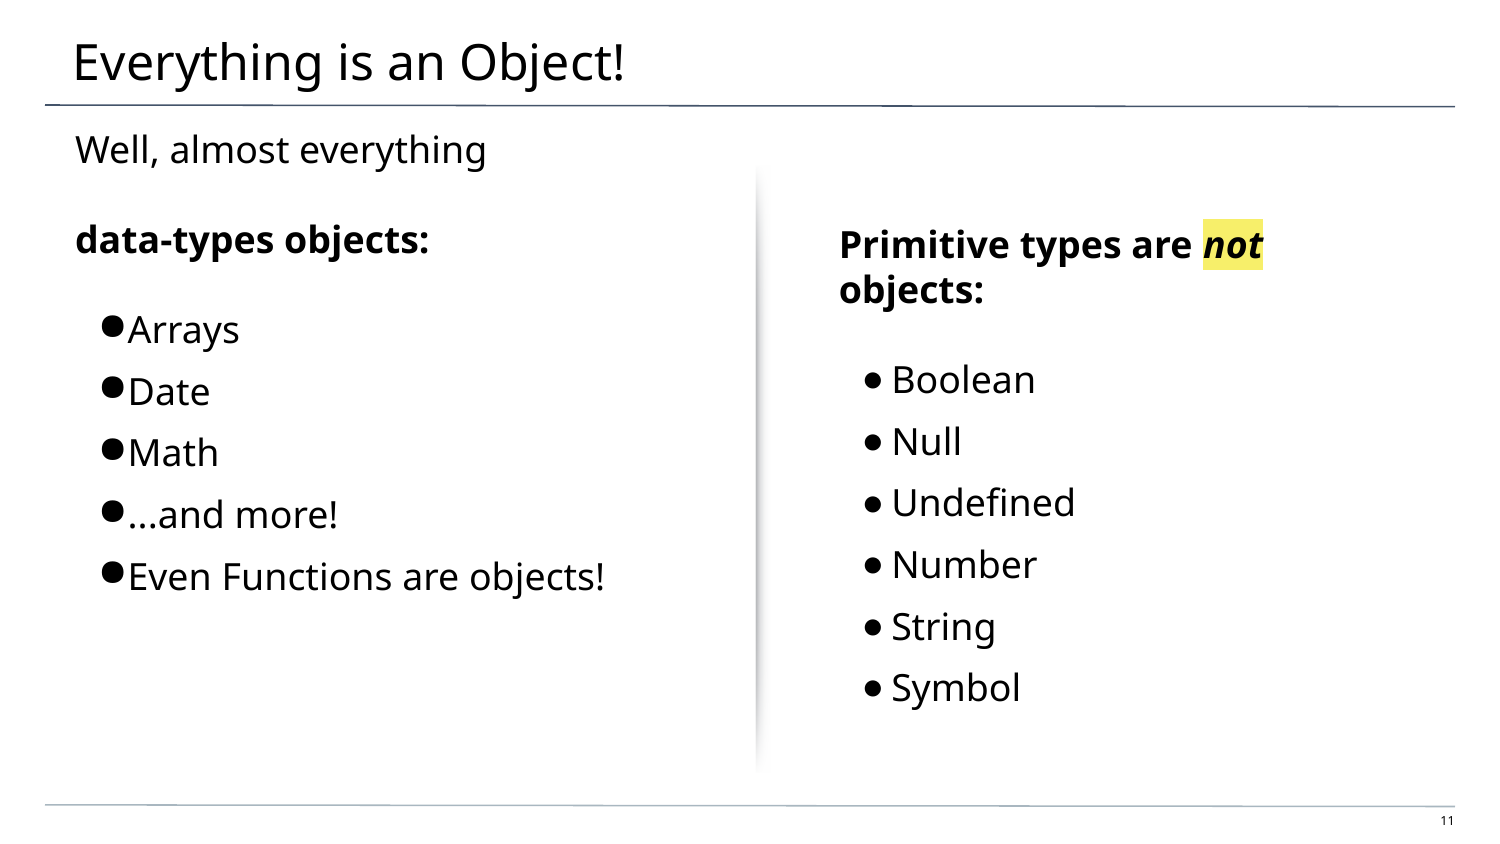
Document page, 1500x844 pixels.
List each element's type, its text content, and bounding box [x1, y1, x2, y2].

text_box Primitive types are not objects: Boolean Null Undefined Number String Symbol [844, 206, 1395, 731]
title Everything is an Object! [0, 0, 1500, 88]
picture [702, 151, 839, 796]
subtitle Well, almost everything data-types objects: Arrays Date Math ...and more! Even Functions are objects! [0, 110, 1500, 171]
